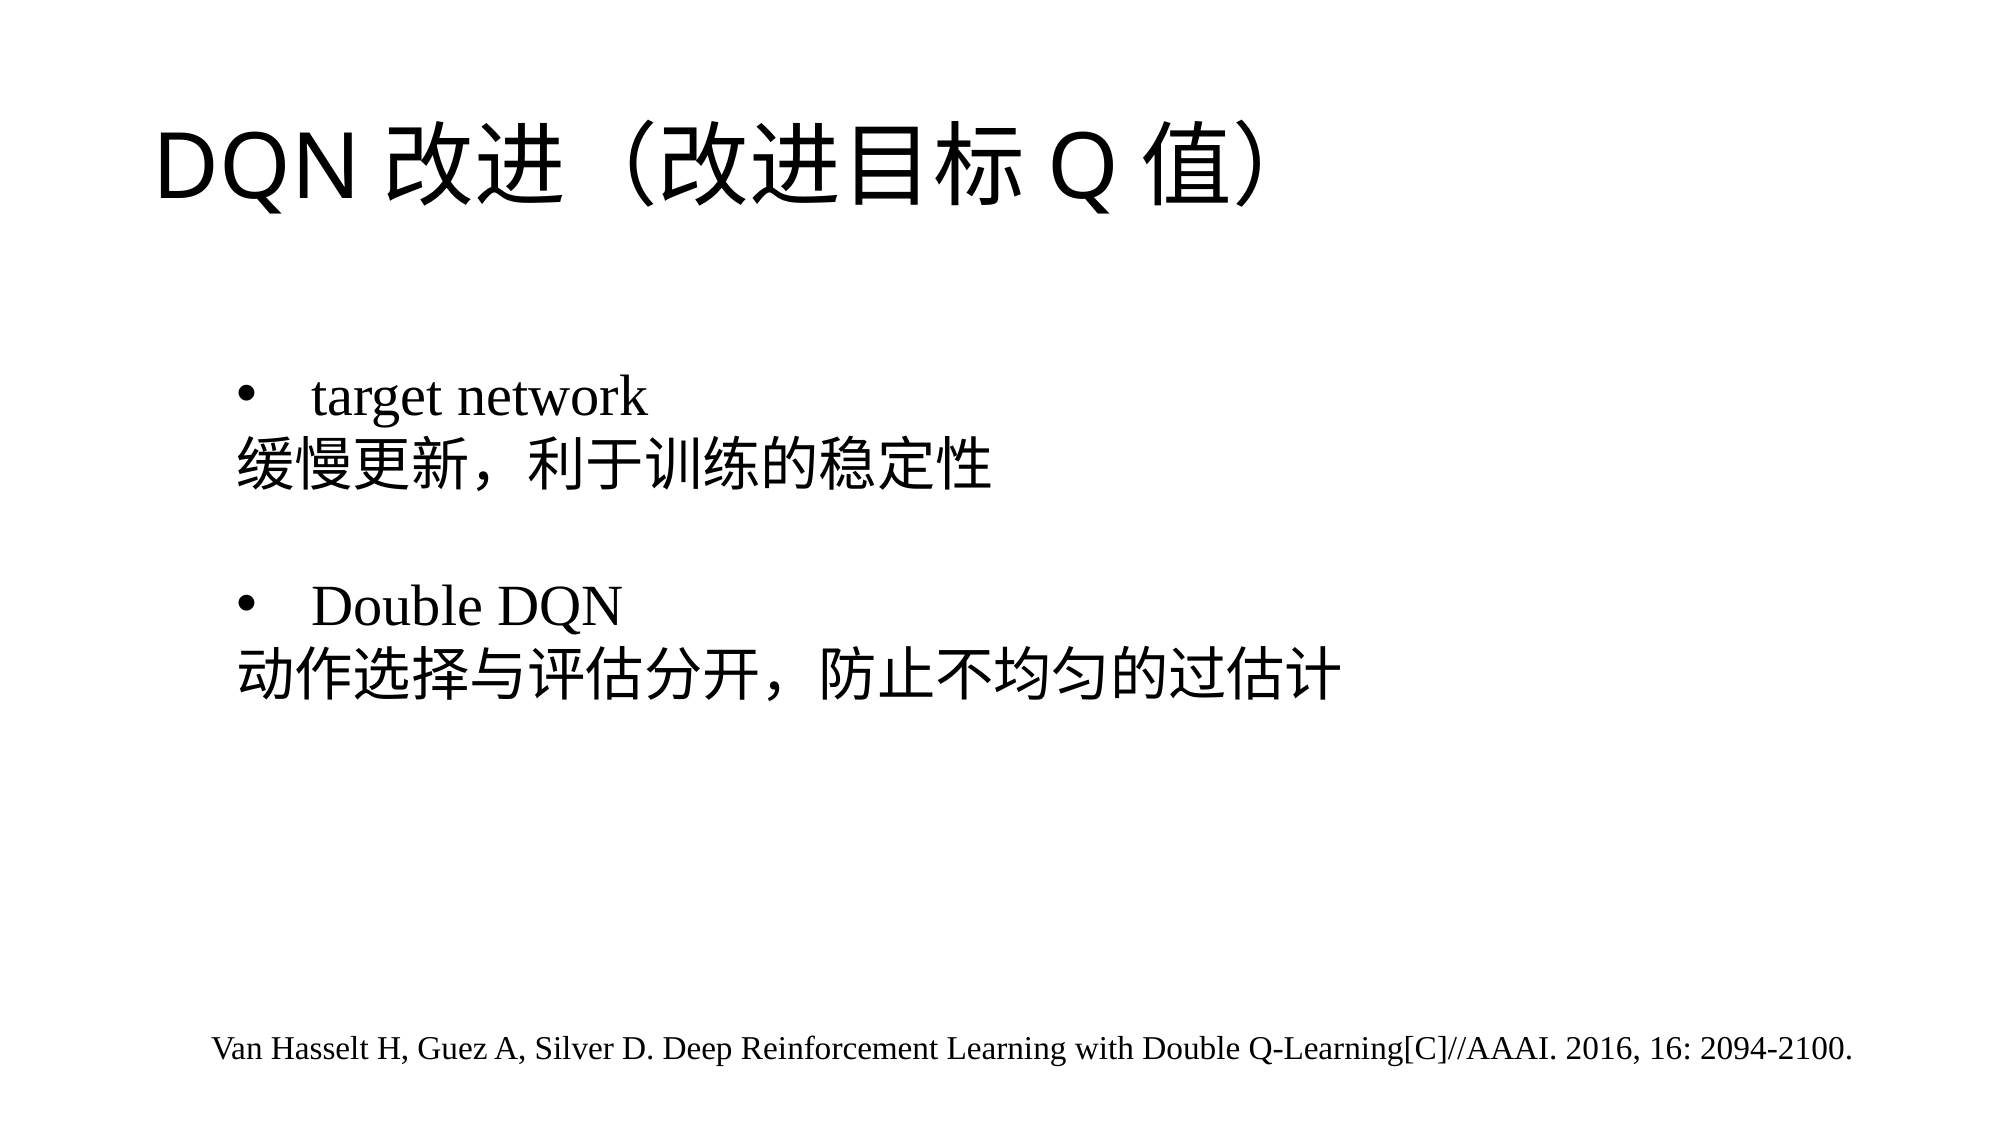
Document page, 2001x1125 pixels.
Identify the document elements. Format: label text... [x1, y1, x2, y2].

title DQN改进（改进目标Q值） [137, 59, 1863, 278]
text_box Van Hasselt H, Guez A, Silver D. Deep Reinforcement Learning with Double Q-Learning[C]//AAAI. 2016, 16: 2094-2100. [121, 1018, 1946, 1074]
